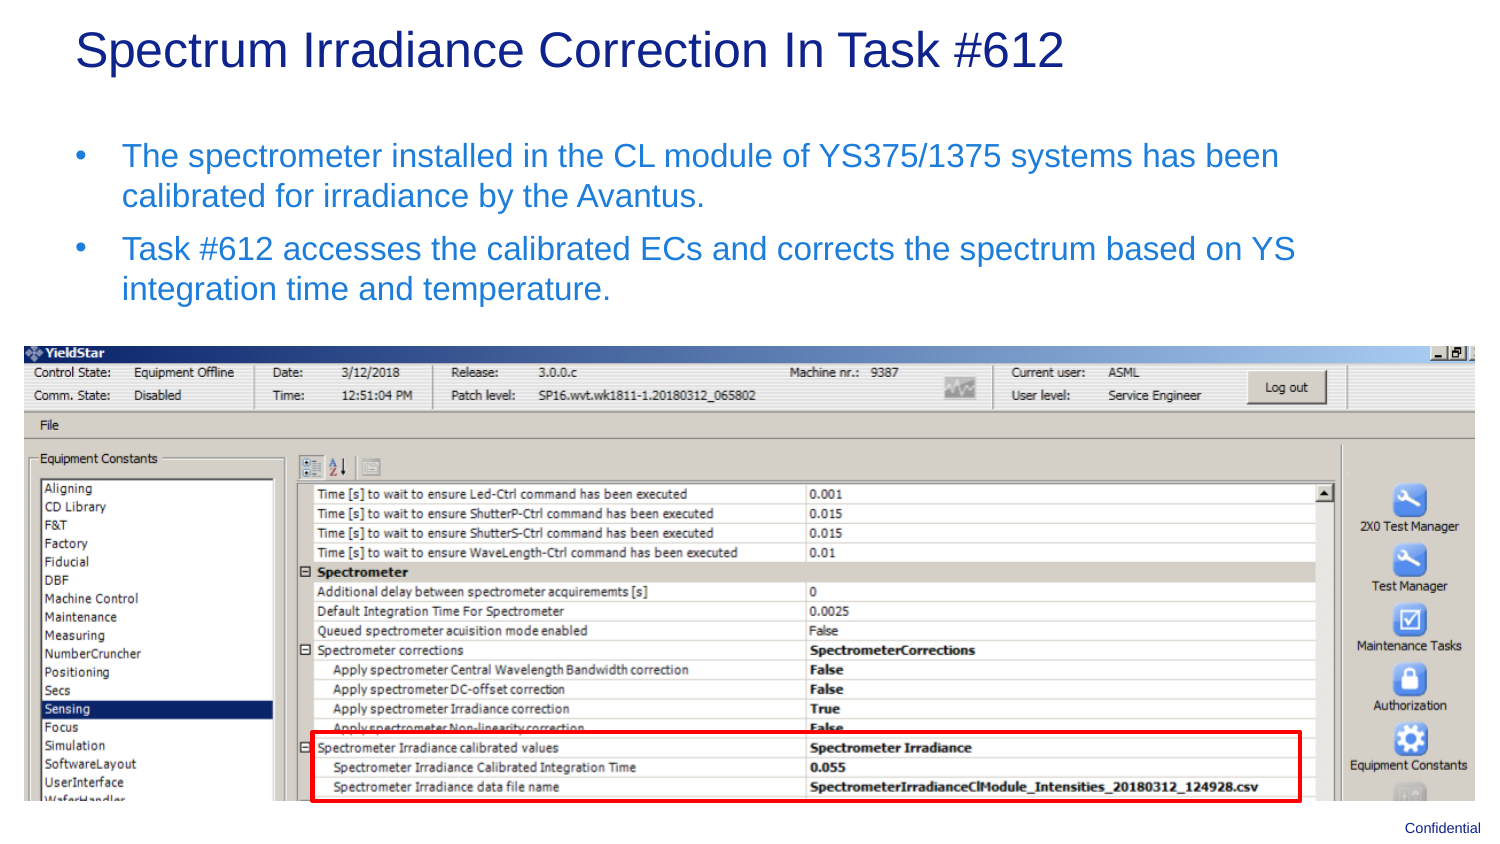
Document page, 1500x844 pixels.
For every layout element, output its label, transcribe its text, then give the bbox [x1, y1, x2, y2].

list The spectrometer installed in the CL module of YS375/1375 systems has been calibrated for irradiance by the Avantus. Task #612 accesses the calibrated ECs and corrects the spectrum based on YS integration time and temperature. [75, 134, 1324, 346]
picture [24, 346, 1476, 801]
title Spectrum Irradiance Correction In Task #612 [75, 17, 1324, 72]
